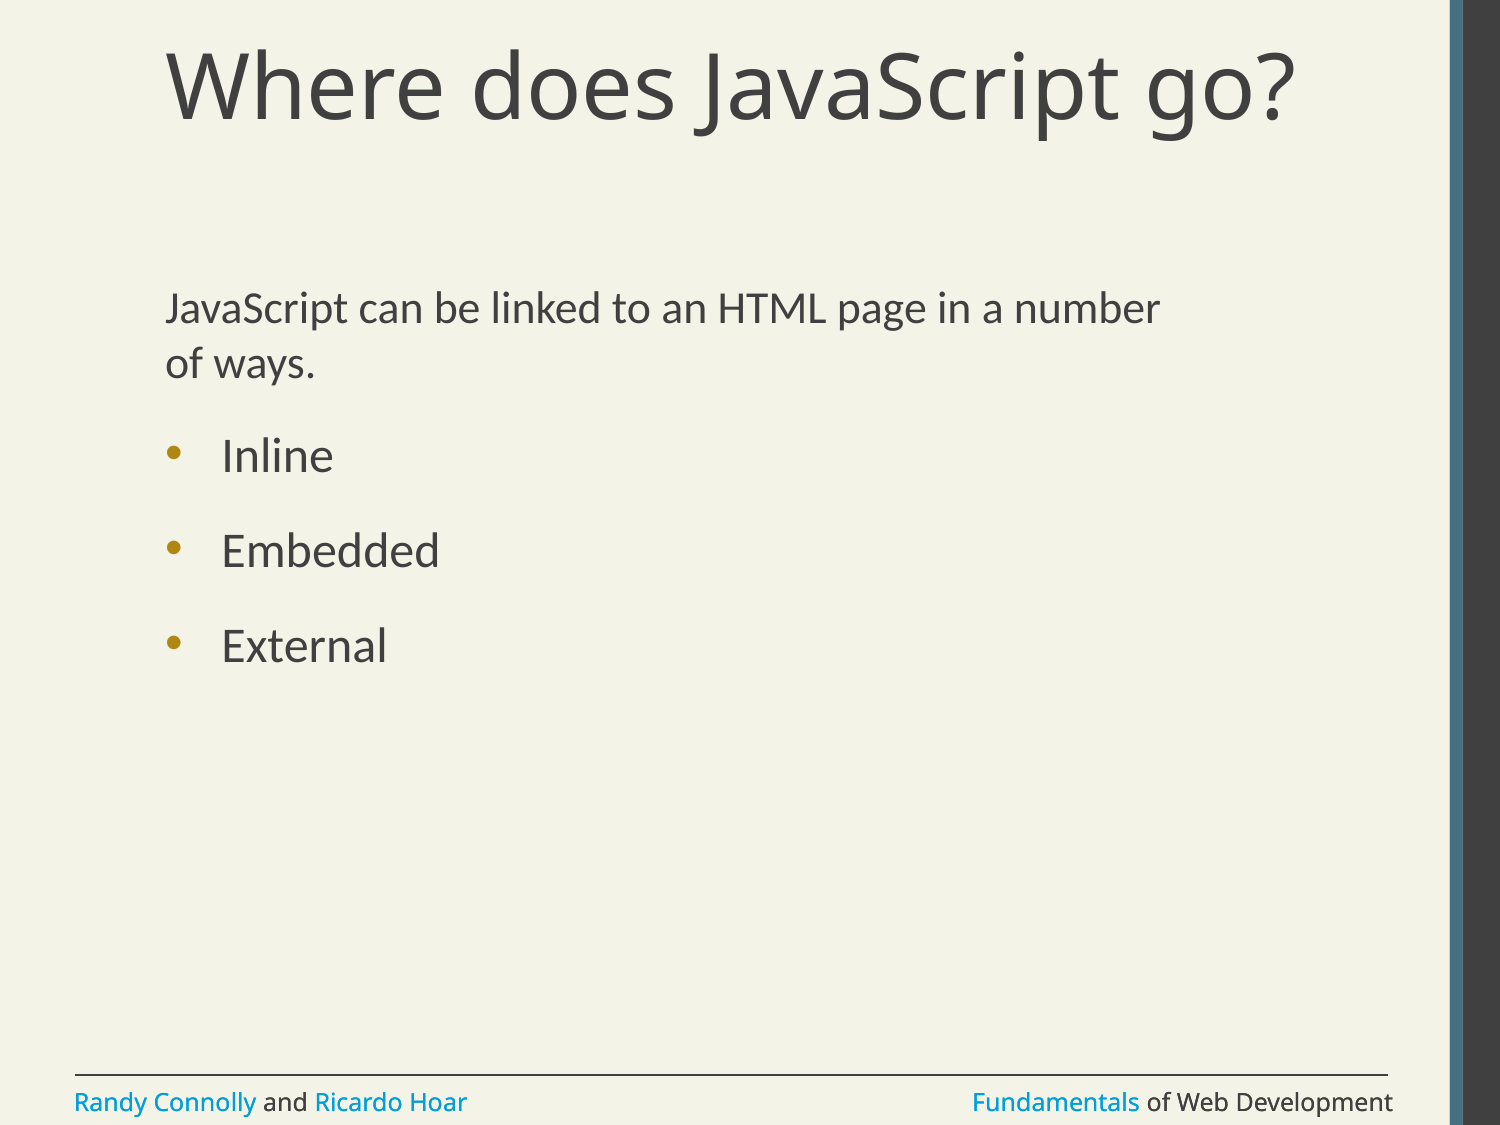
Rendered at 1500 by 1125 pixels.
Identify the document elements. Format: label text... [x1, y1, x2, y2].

title Where does JavaScript go? [150, 20, 1425, 188]
list JavaScript can be linked to an HTML page in a number of ways. Inline Embedded External [150, 270, 1200, 1013]
